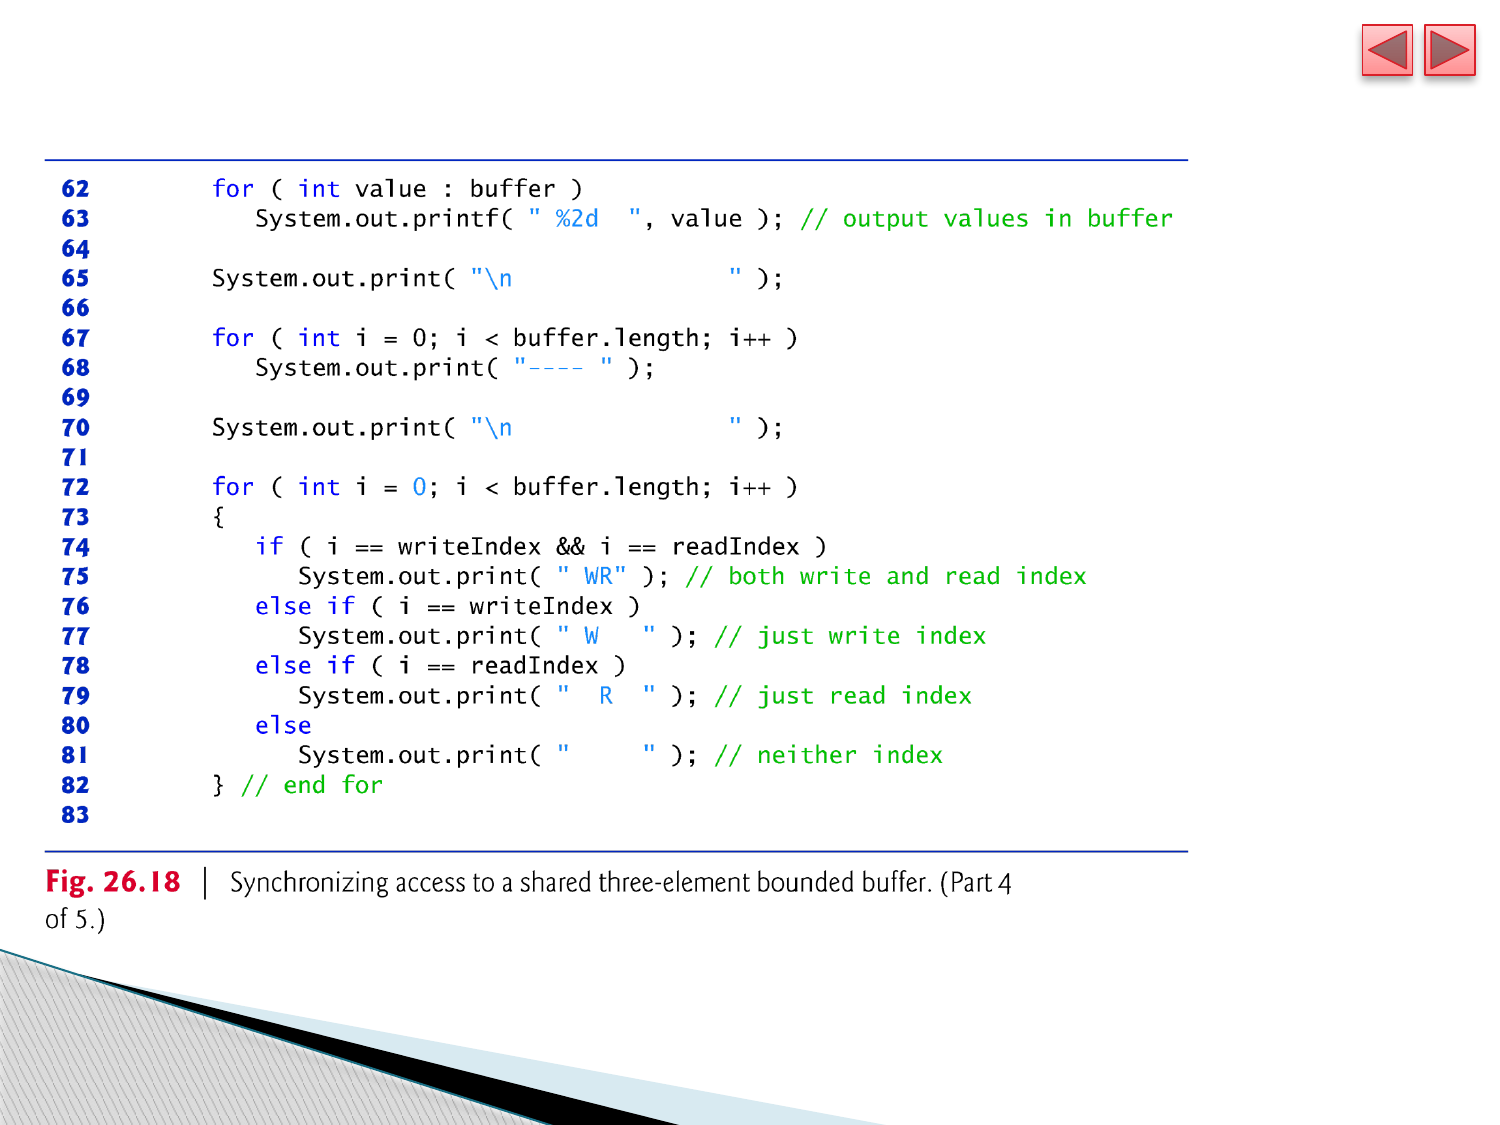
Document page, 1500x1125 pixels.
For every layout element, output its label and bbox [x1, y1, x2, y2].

picture [0, 106, 1500, 1018]
